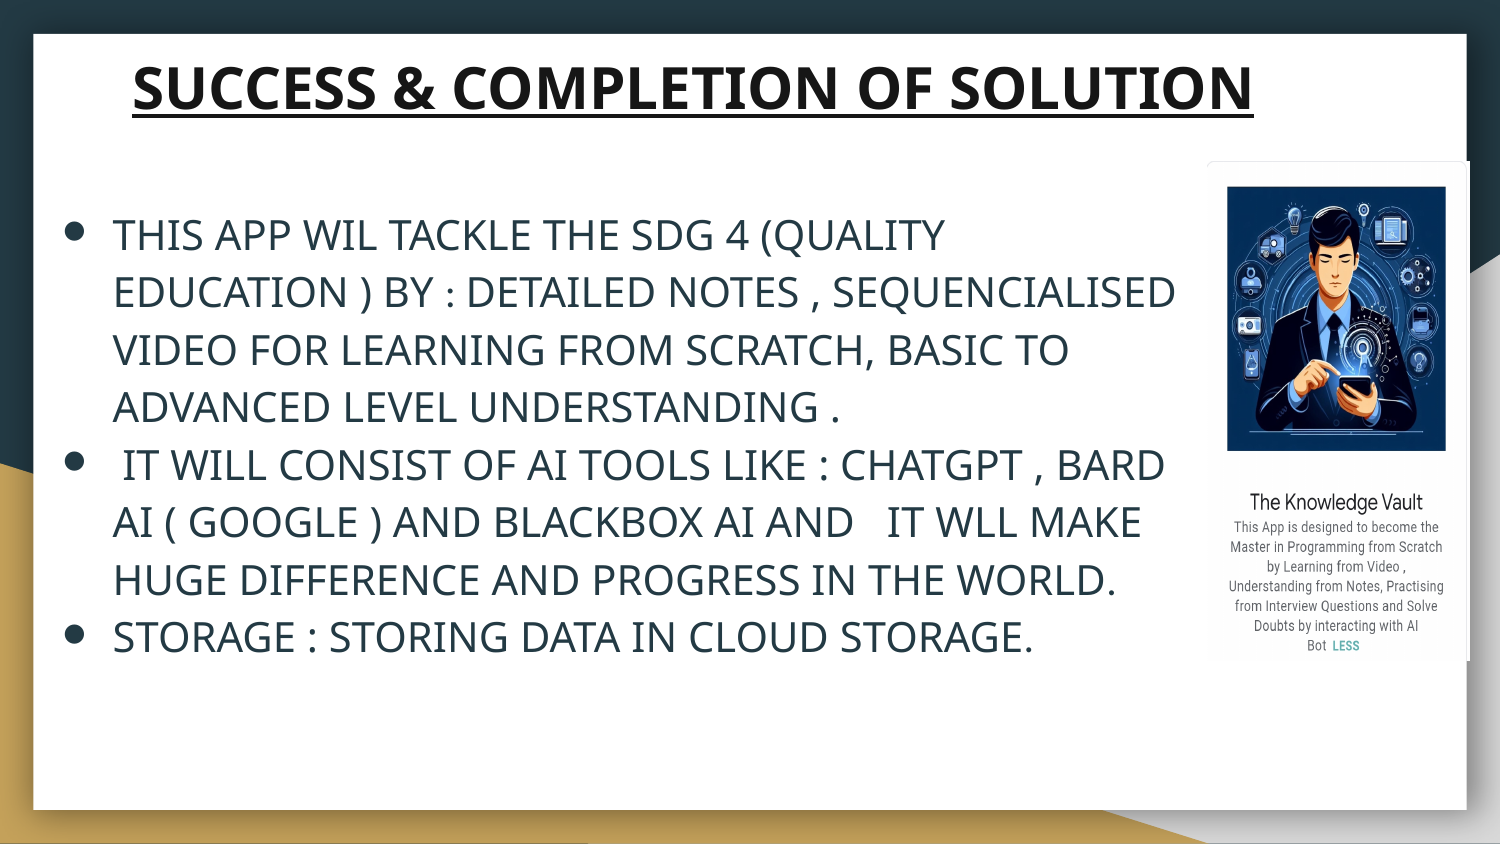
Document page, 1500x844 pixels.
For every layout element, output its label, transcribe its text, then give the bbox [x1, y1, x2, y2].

title SUCCESS & COMPLETION OF SOLUTION [117, 36, 1349, 186]
picture [1207, 161, 1470, 661]
list THIS APP WIL TACKLE THE SDG 4 (QUALITY EDUCATION ) BY : DETAILED NOTES , SEQUENCIALISED VIDEO FOR LEARNING FROM SCRATCH, BASIC TO ADVANCED LEVEL UNDERSTANDING . IT WILL CONSIST OF AI TOOLS LIKE : CHATGPT , BARD AI ( GOOGLE ) AND BLACKBOX AI AND IT WLL MAKE HUGE DIFFERENCE AND PROGRESS IN THE WORLD. STORAGE : STORING DATA IN CLOUD STORAGE. [22, 186, 1202, 660]
